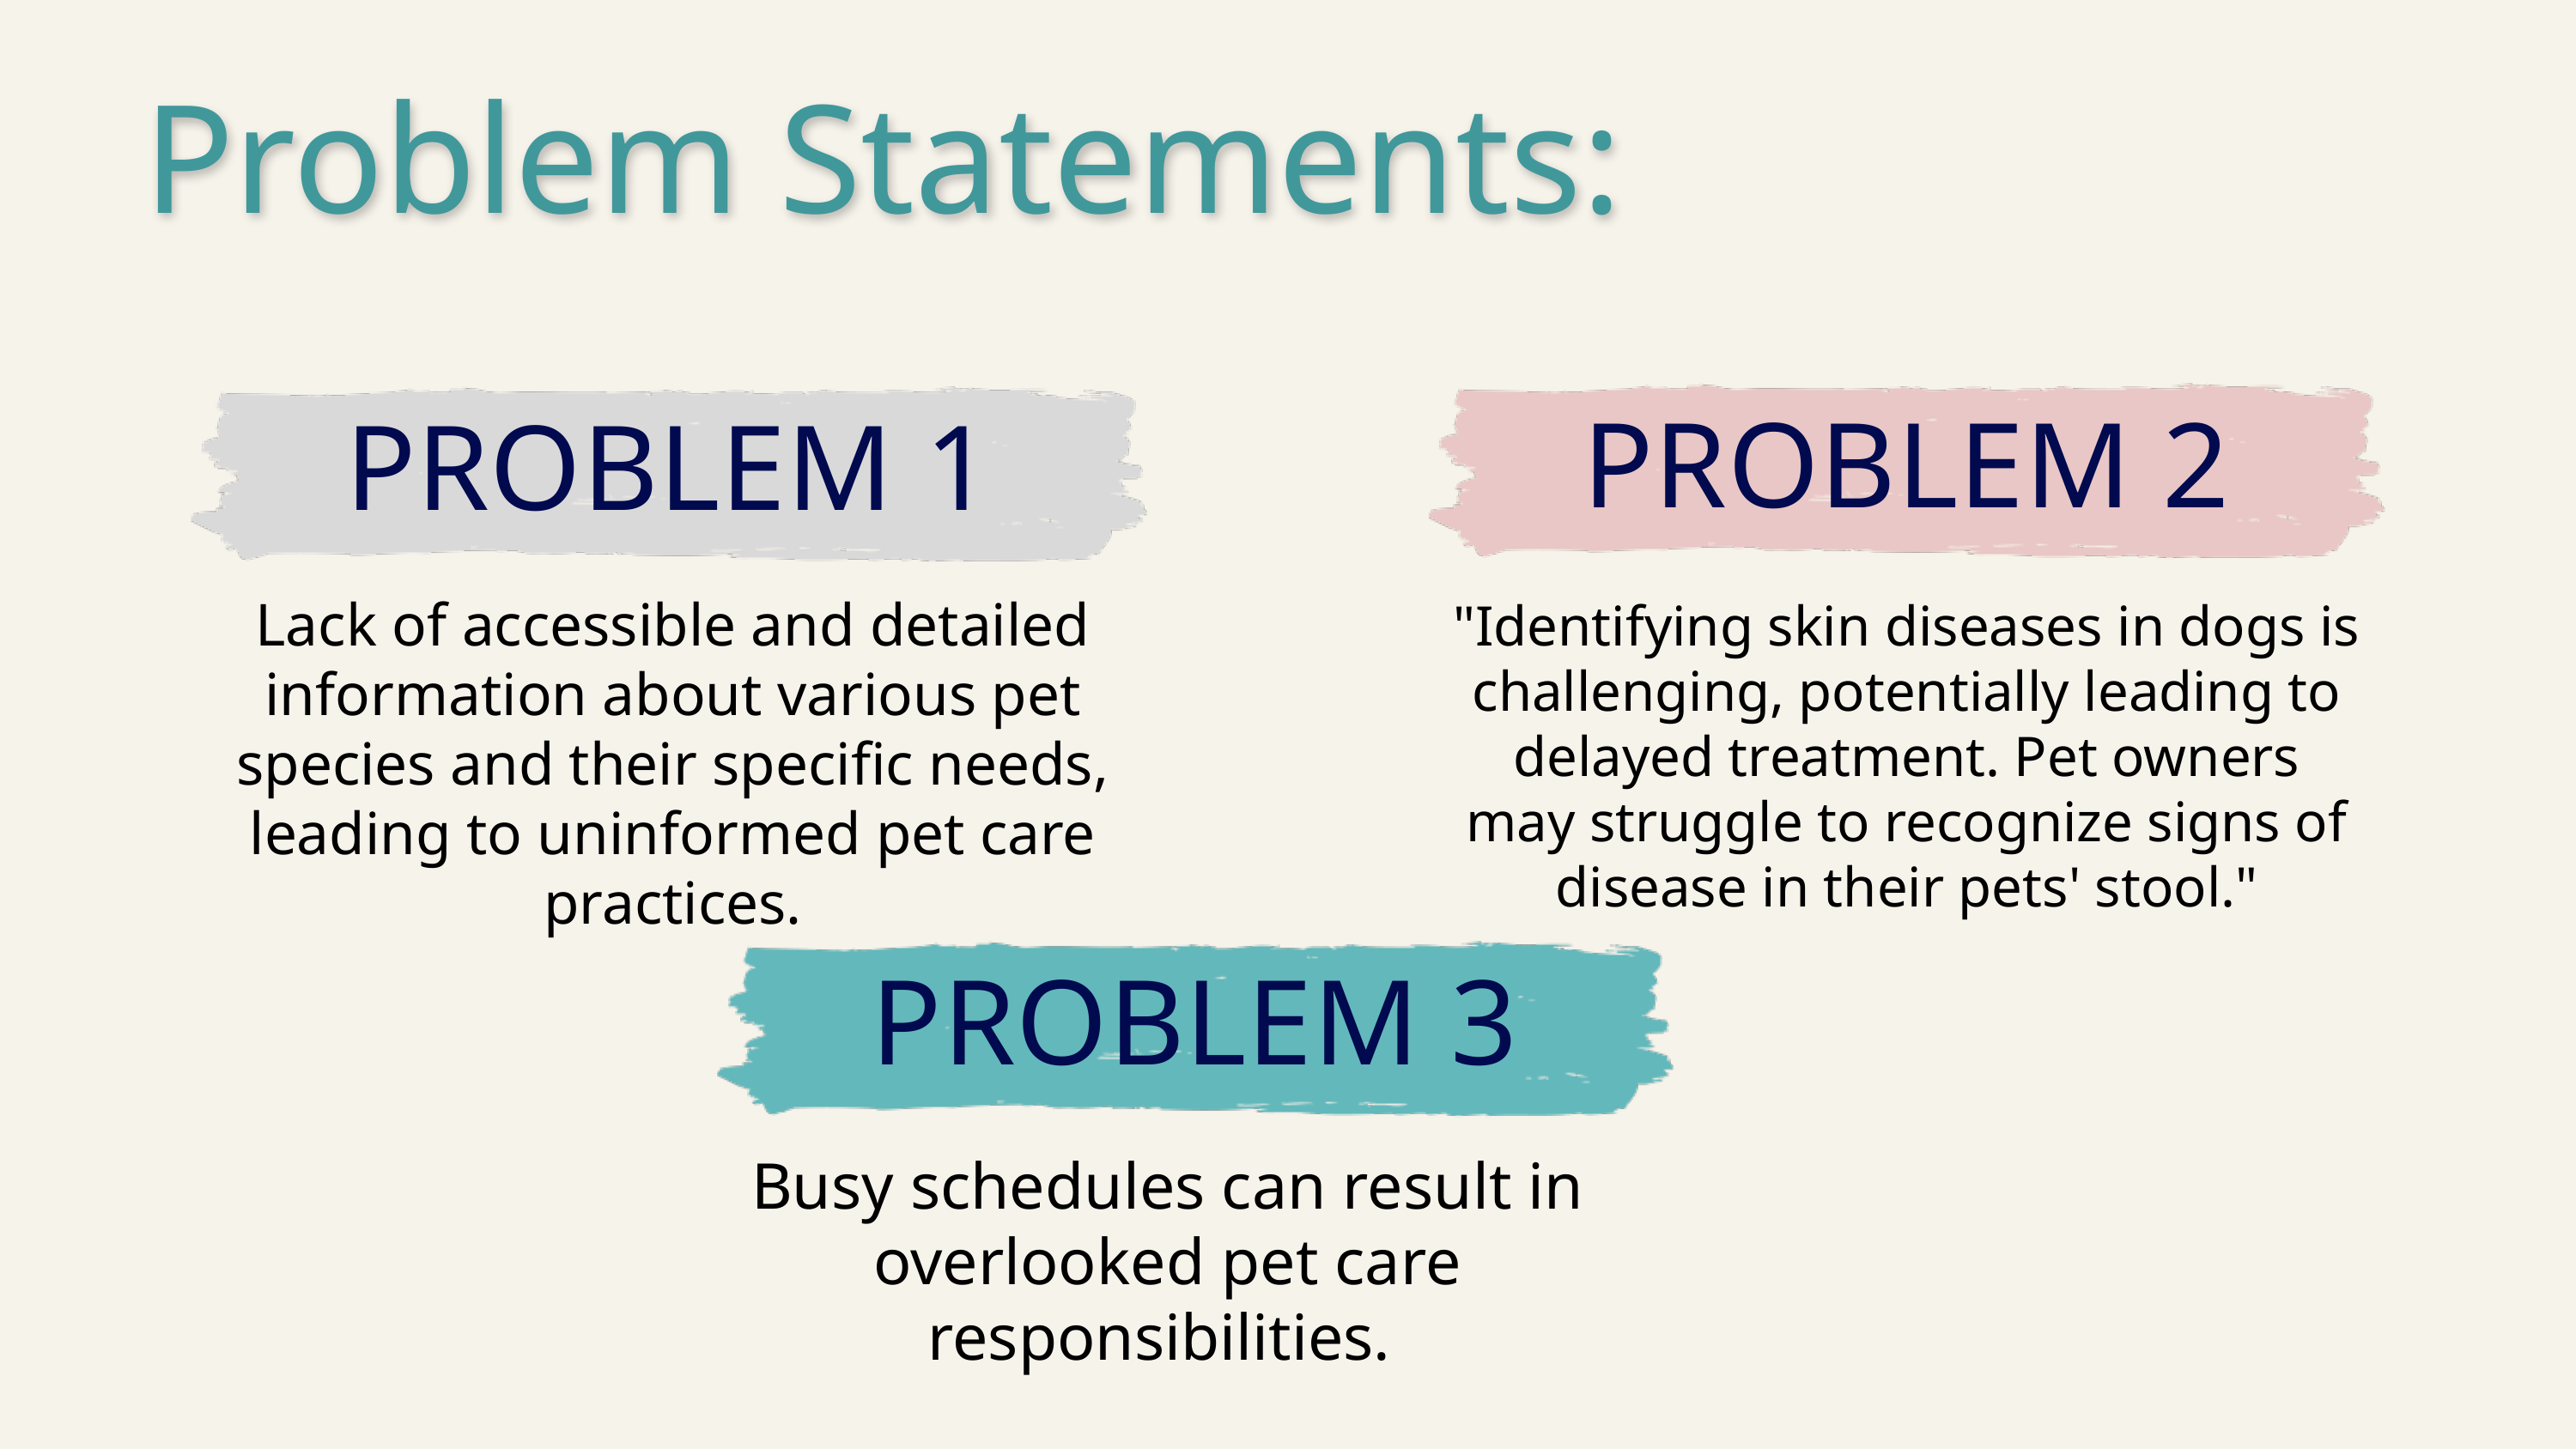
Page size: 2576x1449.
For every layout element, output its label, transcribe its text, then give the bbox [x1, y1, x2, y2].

text_box PROBLEM 2 [1521, 432, 2293, 531]
text_box "Identifying skin diseases in dogs is challenging, potentially leading to delayed treatment. Pet owners may struggle to recognize signs of disease in their pets' stool." [1453, 591, 2361, 919]
text_box [191, 385, 1148, 563]
text_box Busy schedules can result in overlooked pet care responsibilities. [717, 1145, 1618, 1373]
text_box PROBLEM 1 [283, 435, 1055, 534]
text_box Lack of accessible and detailed information about various pet species and their specific needs, leading to uninformed pet care practices. [191, 587, 1156, 936]
text_box [717, 940, 1674, 1118]
text_box PROBLEM 3 [810, 990, 1582, 1089]
text_box Problem Statements: [0, 33, 1869, 244]
text_box [1428, 382, 2385, 561]
